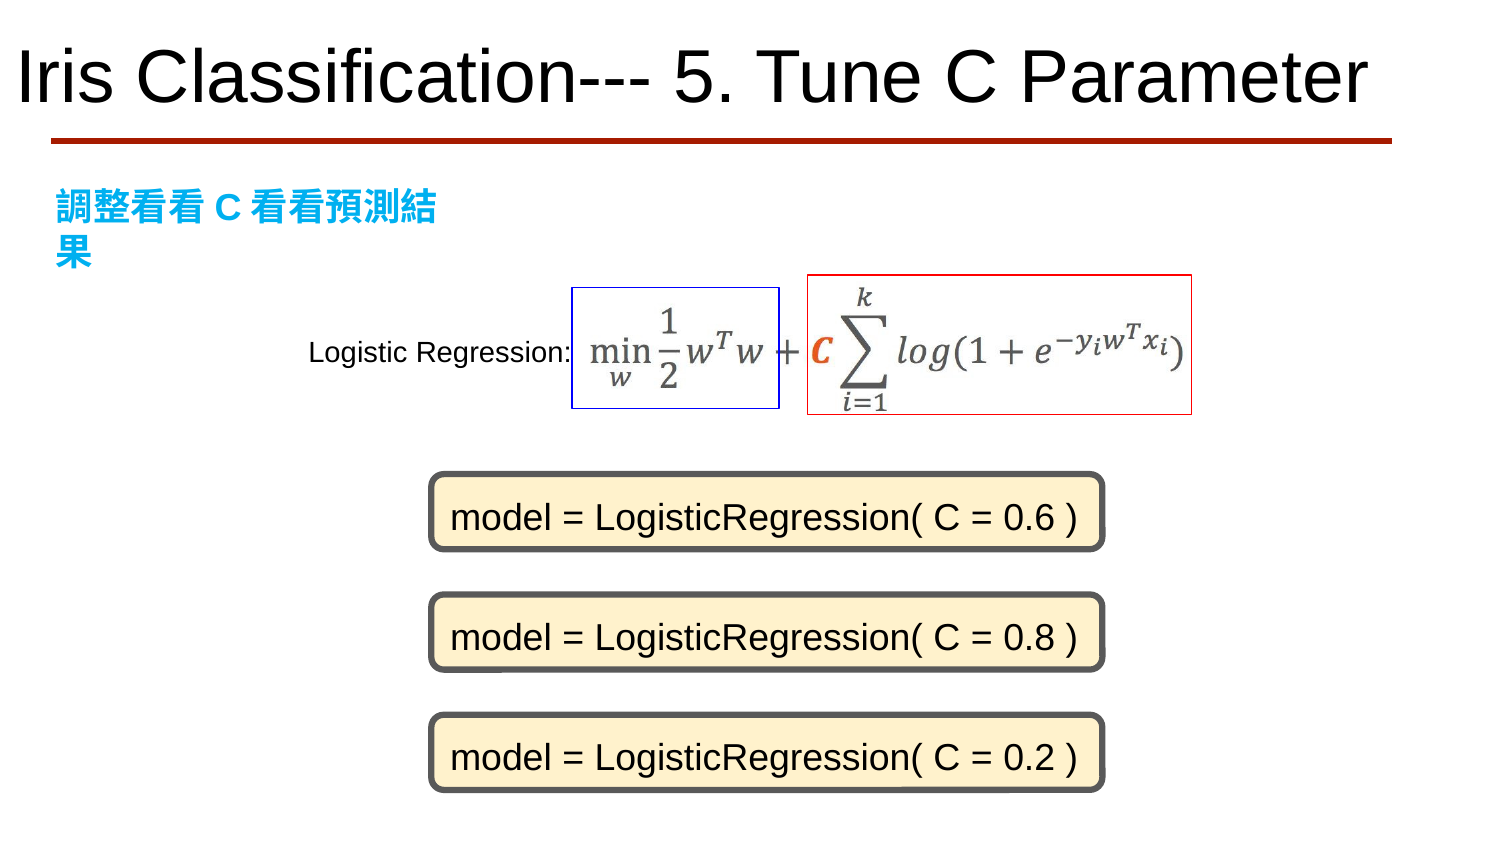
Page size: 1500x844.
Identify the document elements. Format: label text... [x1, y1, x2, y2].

text_box model = LogisticRegression( C = 0.2 ) [431, 714, 1103, 790]
title Iris Classification--- 5. Tune C Parameter [13, 25, 1500, 120]
text_box model = LogisticRegression( C = 0.6 ) [431, 474, 1103, 550]
text_box Logistic Regression: [306, 331, 573, 371]
text_box model = LogisticRegression( C = 0.8 ) [431, 594, 1103, 670]
text_box [807, 274, 1192, 415]
text_box [572, 287, 780, 409]
text_box 調整看看C看看預測結果 [53, 181, 472, 231]
text_box [579, 281, 1207, 423]
